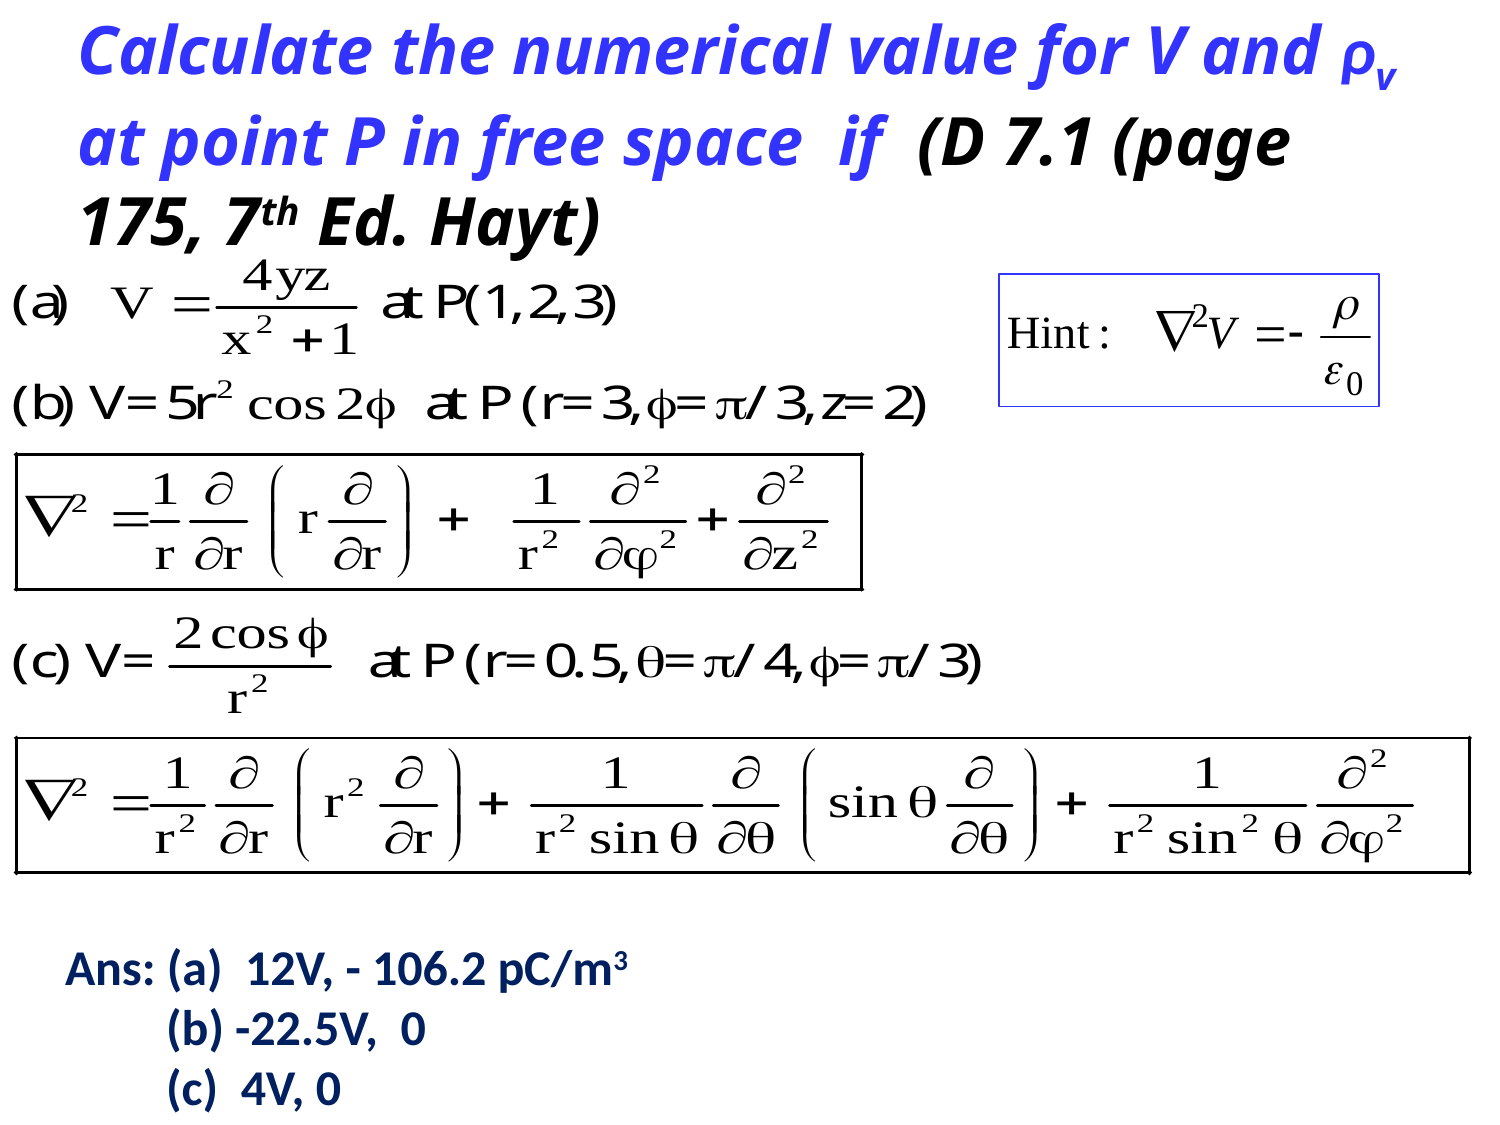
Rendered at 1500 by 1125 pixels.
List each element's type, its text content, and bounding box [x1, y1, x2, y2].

text_box Ans: (a) 12V, - 106.2 pC/m3 (b) -22.5V, 0 (c) 4V, 0 [50, 928, 1438, 1123]
text_box Calculate the numerical value for V and ρv at point P in free space if (D 7.1 (page 175, 7th Ed. Hayt) [62, 0, 1450, 237]
picture [0, 237, 1500, 888]
